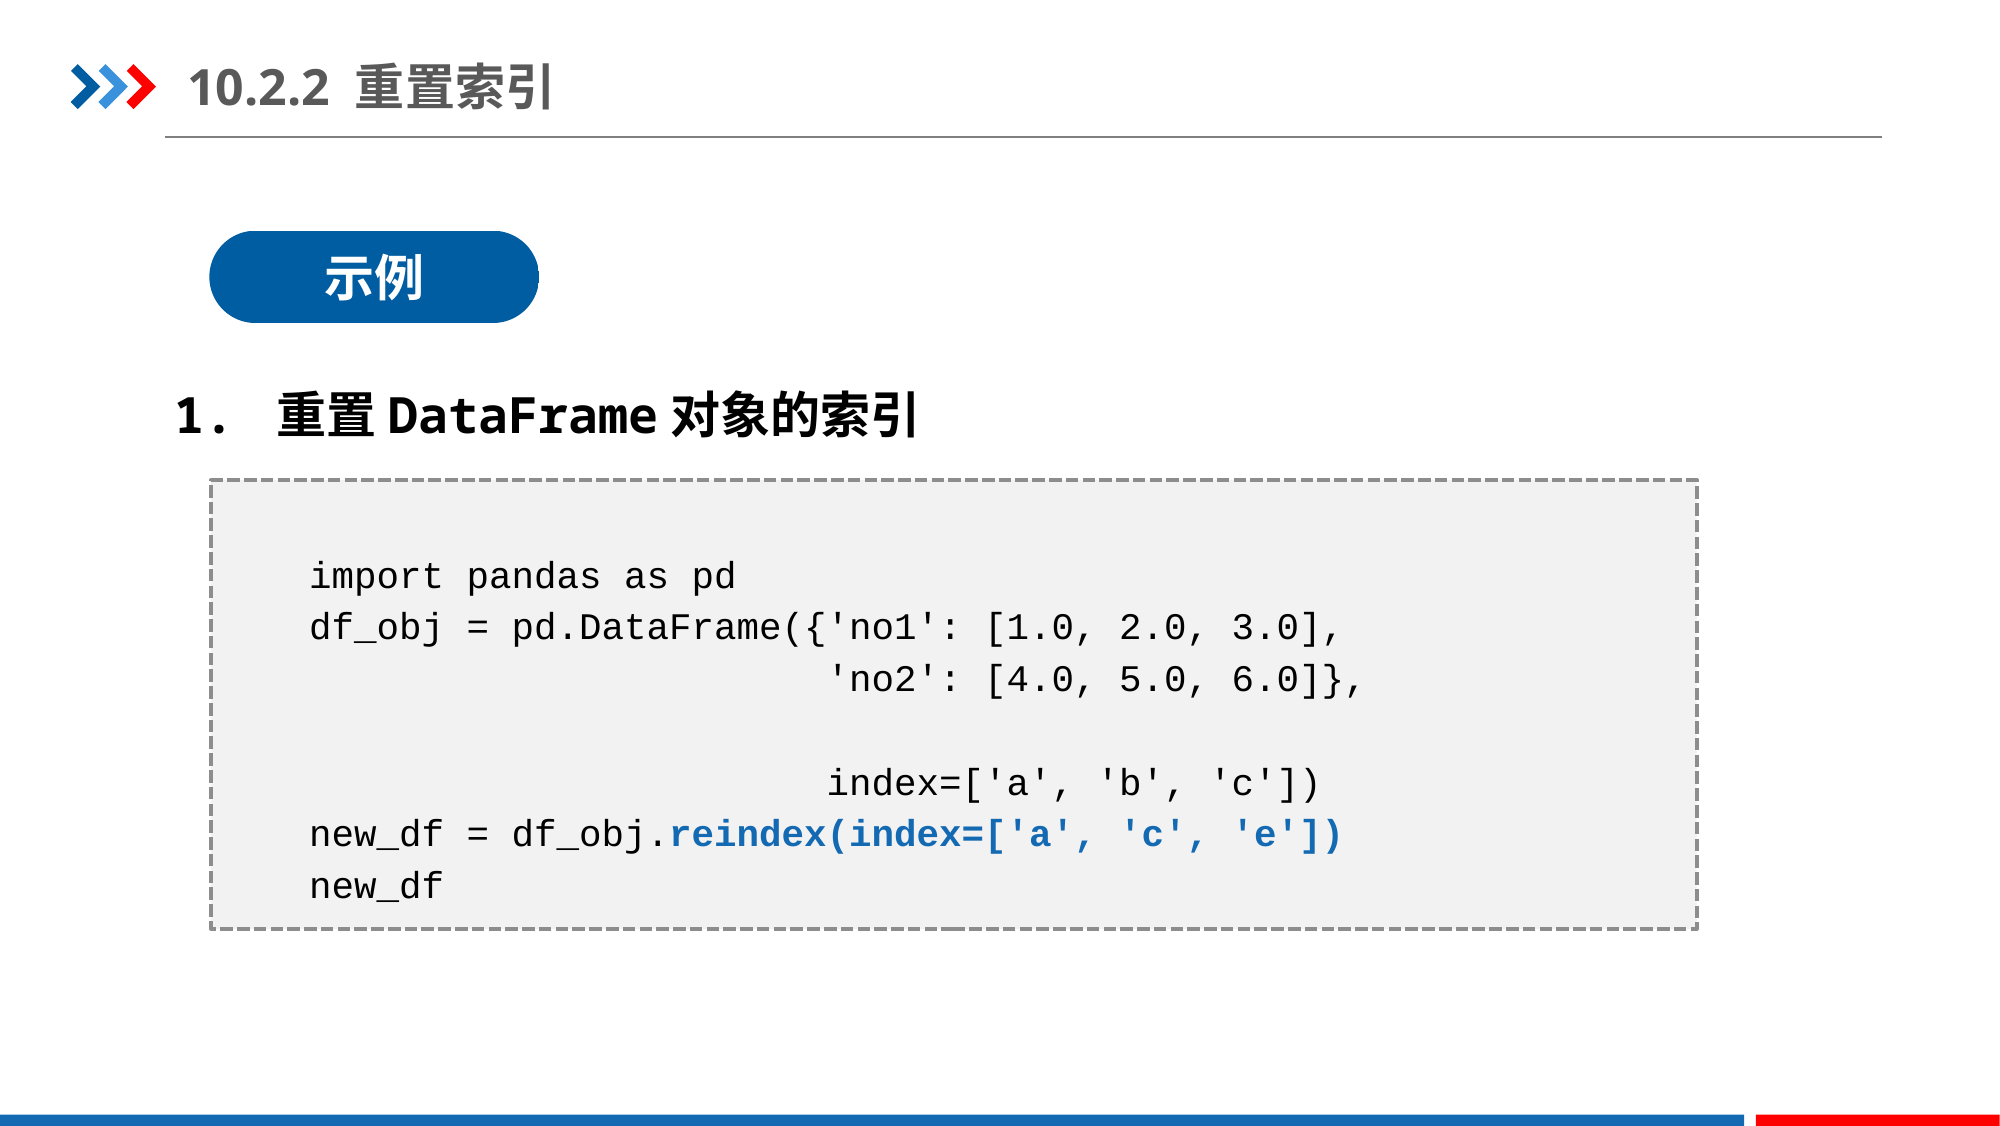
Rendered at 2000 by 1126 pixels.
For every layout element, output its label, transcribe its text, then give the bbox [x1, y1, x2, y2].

text_box 示例 [207, 228, 542, 326]
text_box 1. 重置DataFrame对象的索引 [159, 376, 936, 451]
text_box import pandas as pd df_obj = pd.DataFrame({'no1': [1.0, 2.0, 3.0], 'no2': [4.0, 5.0, 6.0]}, index=['a', 'b', 'c']) new_df = df_obj.reindex(index=['a', 'c', 'e']) new_df [250, 536, 1614, 914]
text_box 10.2.2 重置索引 [187, 43, 870, 127]
text_box [209, 478, 1699, 931]
